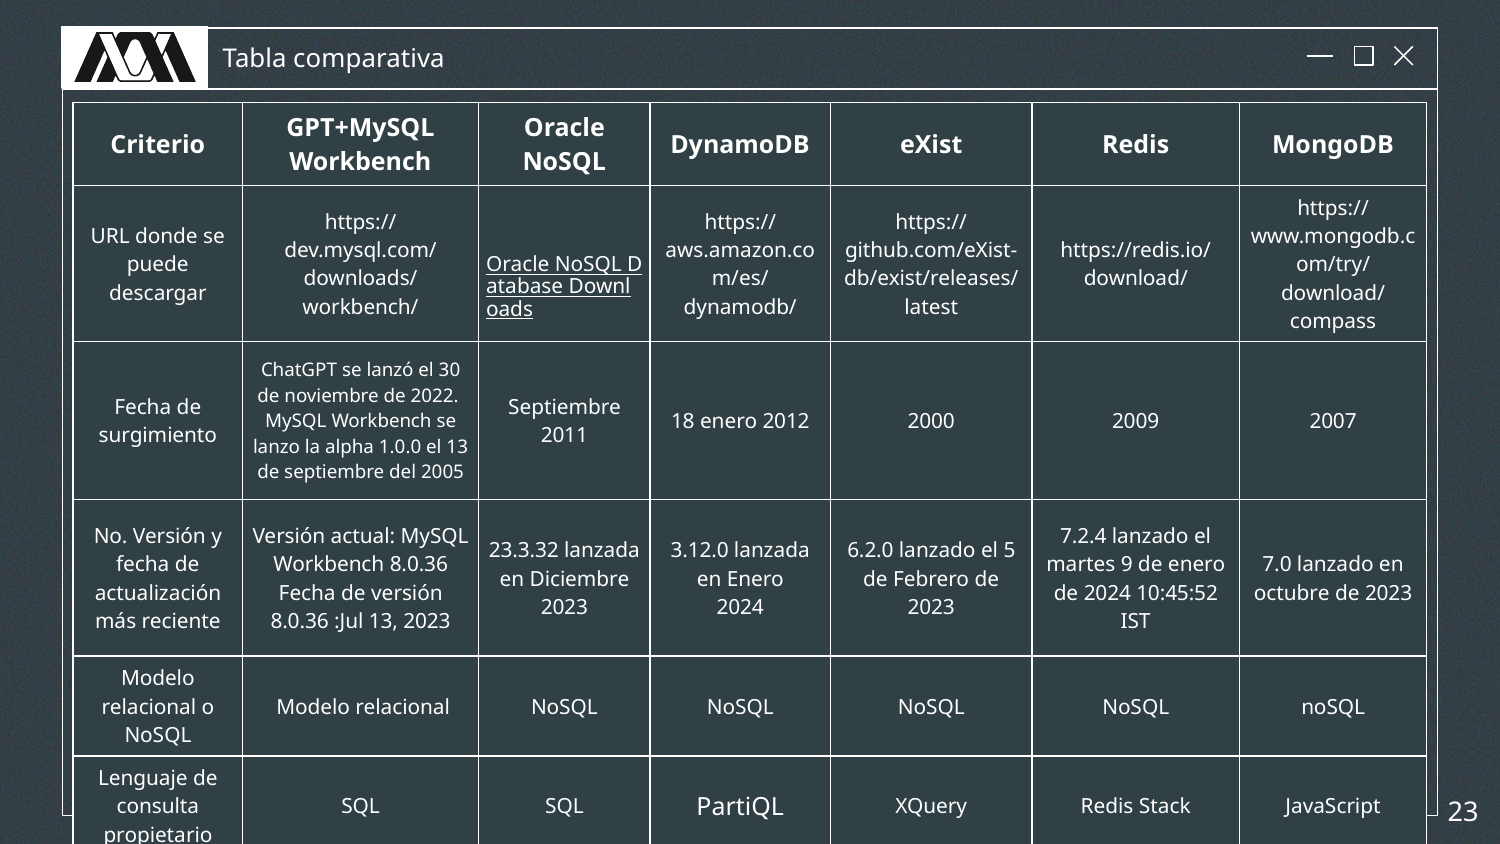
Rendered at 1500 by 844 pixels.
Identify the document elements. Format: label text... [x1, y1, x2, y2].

table_header DynamoDB [651, 103, 830, 185]
table_cell PartiQL [651, 757, 830, 844]
table_cell 2007 [1240, 342, 1426, 499]
table_cell URL donde se puede descargar [74, 186, 242, 341]
table_cell Fecha de surgimiento [74, 342, 242, 499]
table_cell https://dev.mysql.com/downloads/workbench/ [243, 186, 478, 341]
table_cell https://github.com/eXist-db/exist/releases/latest [831, 186, 1031, 341]
table_header Criterio [74, 103, 242, 185]
table_cell 7.0 lanzado en octubre de 2023 [1240, 500, 1426, 655]
table_cell Modelo relacional [243, 657, 478, 755]
picture [0, 0, 1500, 844]
table_cell SQL [479, 757, 649, 844]
title Tabla comparativa [210, 26, 1186, 88]
table_cell https://redis.io/download/ [1033, 186, 1239, 341]
table_cell 7.2.4 lanzado el martes 9 de enero de 2024 10:45:52 IST [1033, 500, 1239, 655]
table_cell Modelo relacional o NoSQL [74, 657, 242, 755]
table_cell JavaScript [1240, 757, 1426, 844]
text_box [61, 26, 208, 88]
table_cell ChatGPT se lanzó el 30 de noviembre de 2022. MySQL Workbench se lanzo la alpha 1.0.0 el 13 de septiembre del 2005 [243, 342, 478, 499]
table_cell 2009 [1033, 342, 1239, 499]
table_cell XQuery [831, 757, 1031, 844]
picture [63, 90, 1437, 815]
table_cell 23.3.32 lanzada en Diciembre 2023 [479, 500, 649, 655]
table_header eXist [831, 103, 1031, 185]
table_cell Septiembre 2011 [479, 342, 649, 499]
table_header Oracle NoSQL [479, 103, 649, 185]
table_cell 3.12.0 lanzada en Enero 2024 [651, 500, 830, 655]
table_cell No. Versión y fecha de actualización más reciente [74, 500, 242, 655]
picture [1186, 29, 1437, 88]
table_cell Versión actual: MySQL Workbench 8.0.36 Fecha de versión 8.0.36 :Jul 13, 2023 [243, 500, 478, 655]
table_cell SQL [243, 757, 478, 844]
table_cell 2000 [831, 342, 1031, 499]
table_cell 18 enero 2012 [651, 342, 830, 499]
slide_number ‹#› [1427, 779, 1494, 844]
table_cell https://aws.amazon.com/es/dynamodb/ [651, 186, 830, 341]
table_header Redis [1033, 103, 1239, 185]
table_cell Redis Stack [1033, 757, 1239, 844]
table_cell NoSQL [1033, 657, 1239, 755]
table_cell 6.2.0 lanzado el 5 de Febrero de 2023 [831, 500, 1031, 655]
table_header GPT+MySQL Workbench [243, 103, 478, 185]
table_cell NoSQL [831, 657, 1031, 755]
table_cell NoSQL [651, 657, 830, 755]
table_cell https://www.mongodb.com/try/download/compass [1240, 186, 1426, 341]
table_cell Lenguaje de consulta propietario [74, 757, 242, 844]
table_cell noSQL [1240, 657, 1426, 755]
table_cell NoSQL [479, 657, 649, 755]
table_header MongoDB [1240, 103, 1426, 185]
table_cell Oracle NoSQL Database Downloads [479, 186, 649, 341]
